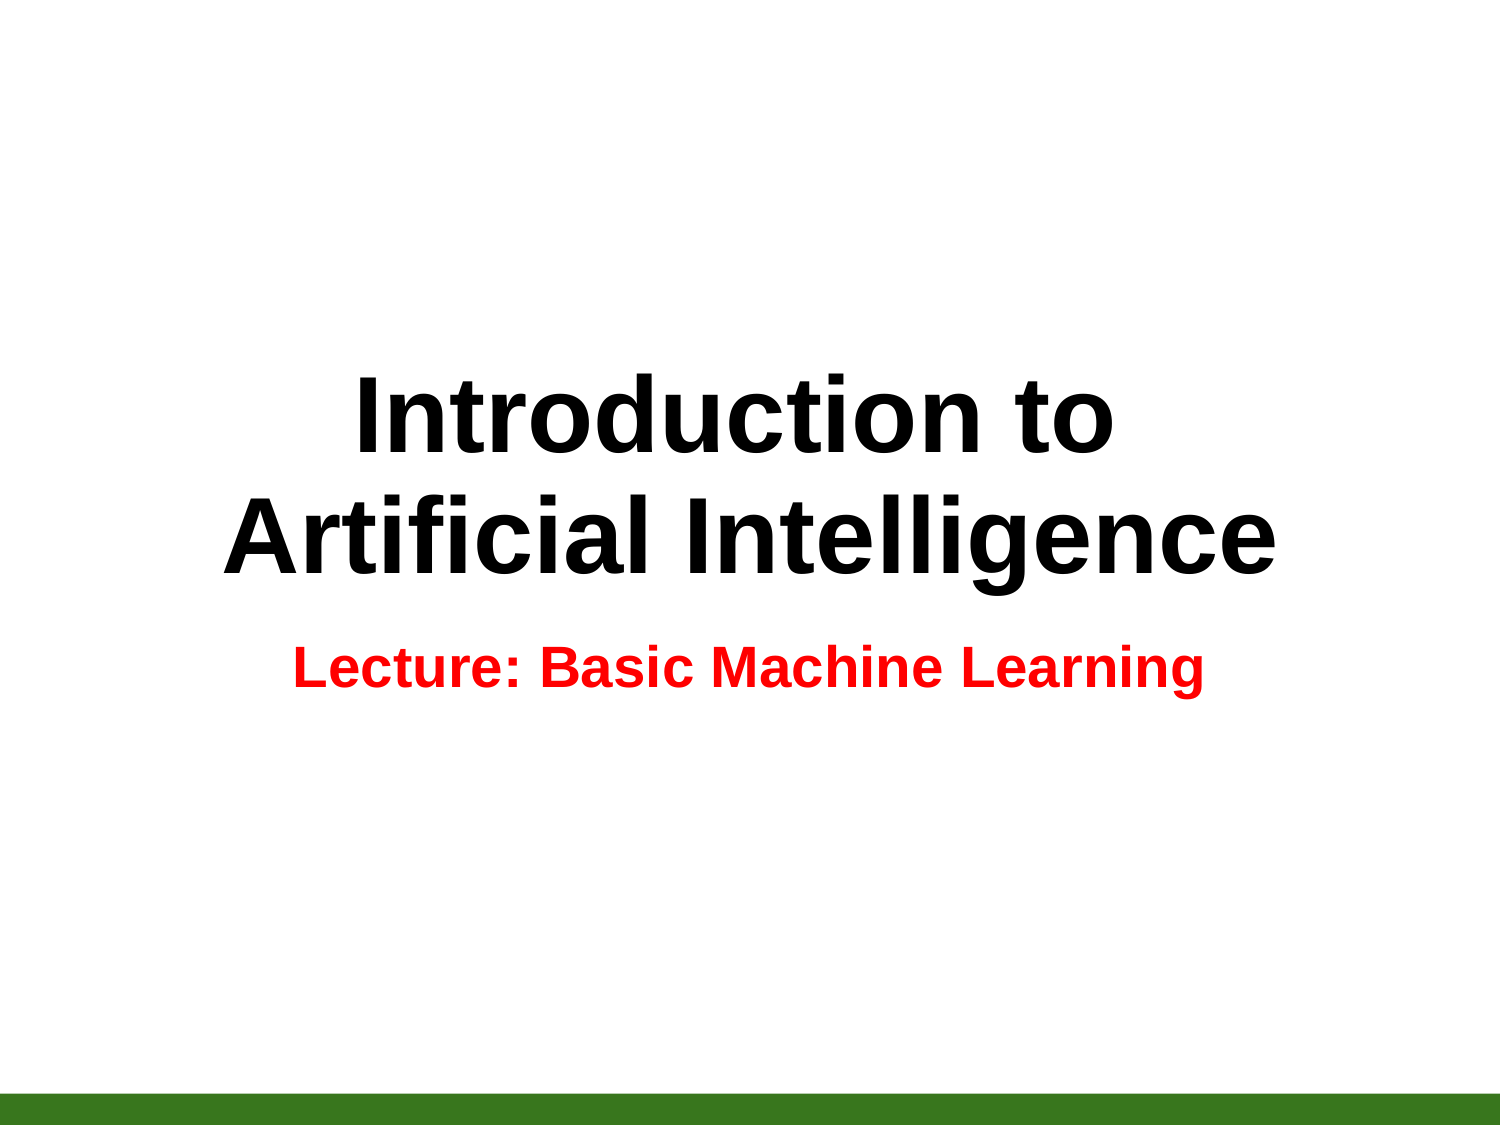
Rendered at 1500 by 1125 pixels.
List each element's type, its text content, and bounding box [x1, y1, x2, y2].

title Introduction to Artificial Intelligence [51, 162, 1449, 612]
subtitle Lecture: Basic Machine Learning [51, 619, 1449, 794]
